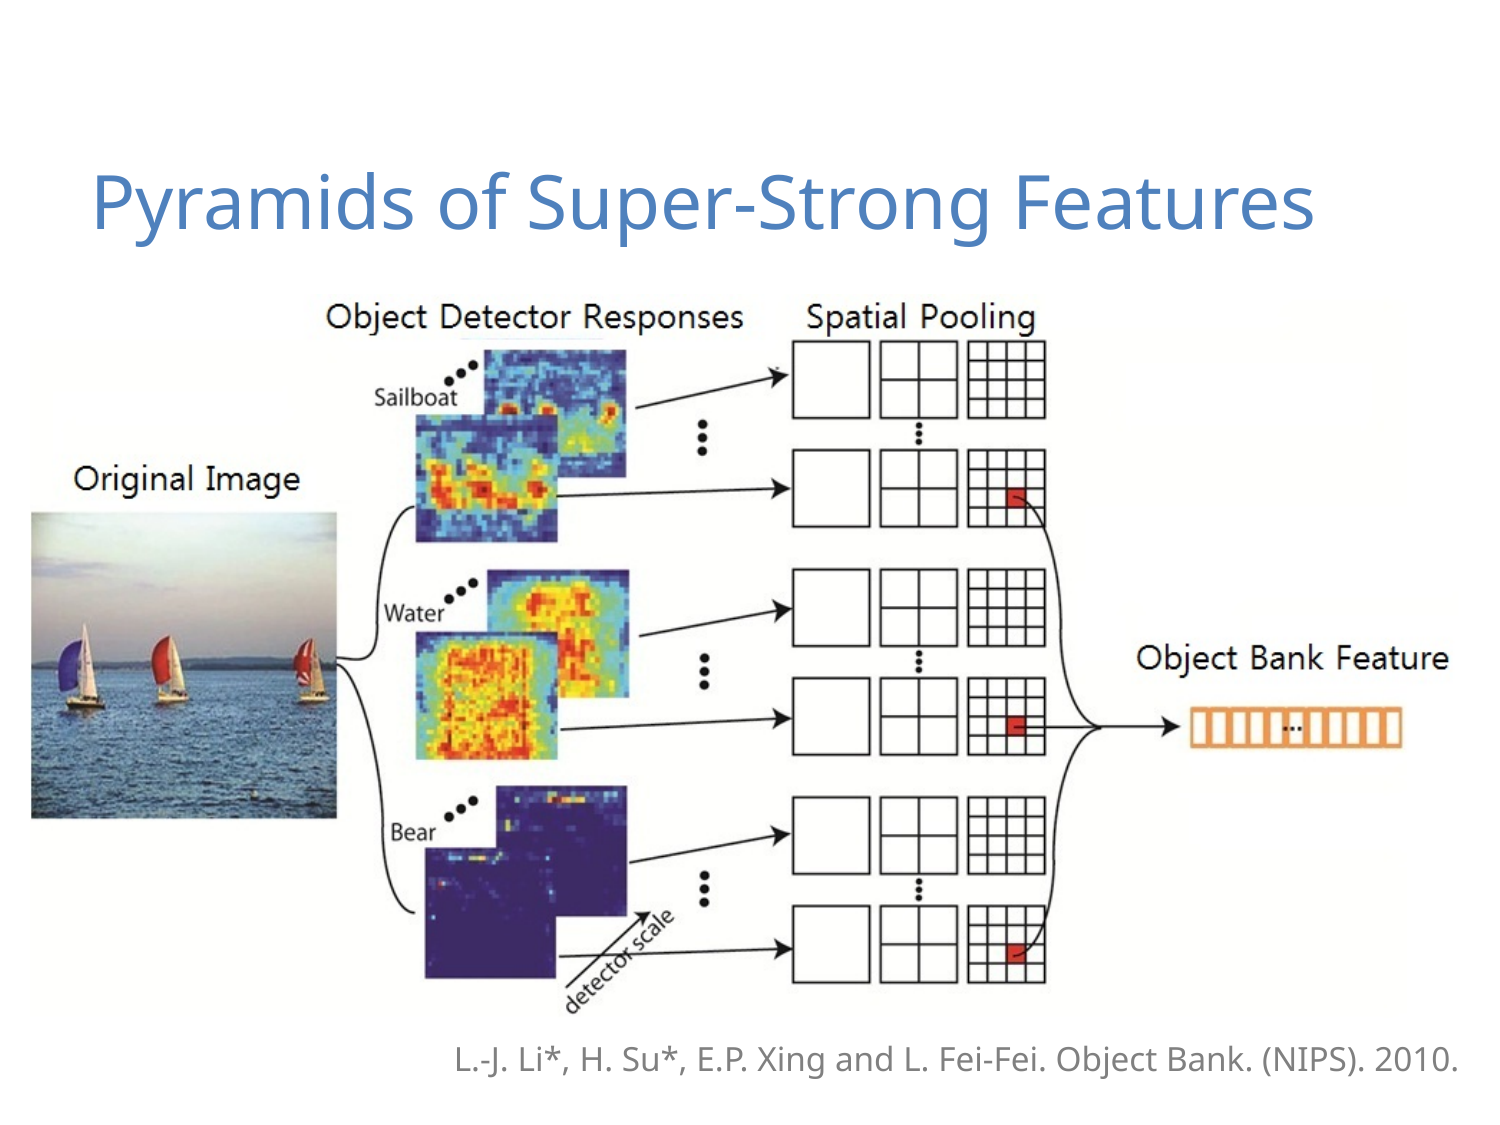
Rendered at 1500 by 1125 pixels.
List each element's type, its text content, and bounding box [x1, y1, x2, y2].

text_box L.-J. Li*, H. Su*, E.P. Xing and L. Fei-Fei. Object Bank. (NIPS). 2010. [138, 1030, 1478, 1086]
list Pyramids of Super-Strong Features [75, 146, 1425, 292]
picture [29, 293, 1470, 1019]
